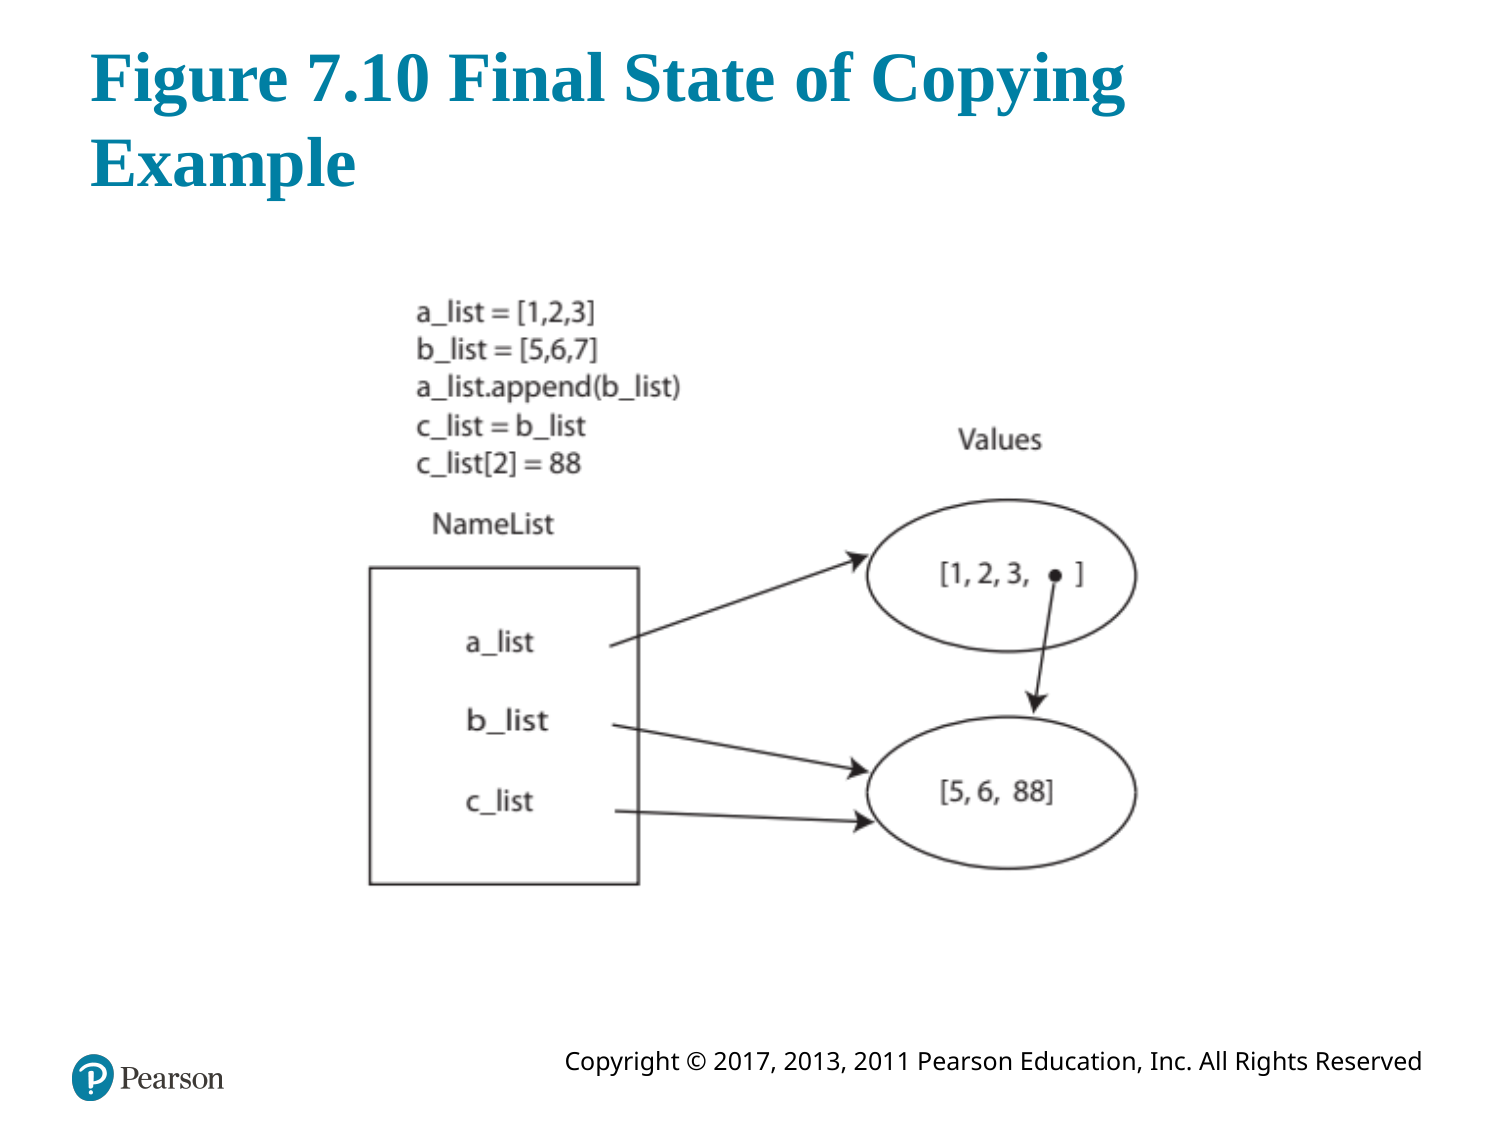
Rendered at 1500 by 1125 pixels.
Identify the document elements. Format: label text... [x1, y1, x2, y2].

picture [72, 1087, 83, 1101]
title Figure 7.10 Final State of Copying Example [75, 35, 1425, 216]
picture [72, 1054, 88, 1070]
picture [80, 1063, 106, 1088]
picture [342, 289, 1156, 894]
picture [98, 1054, 224, 1101]
